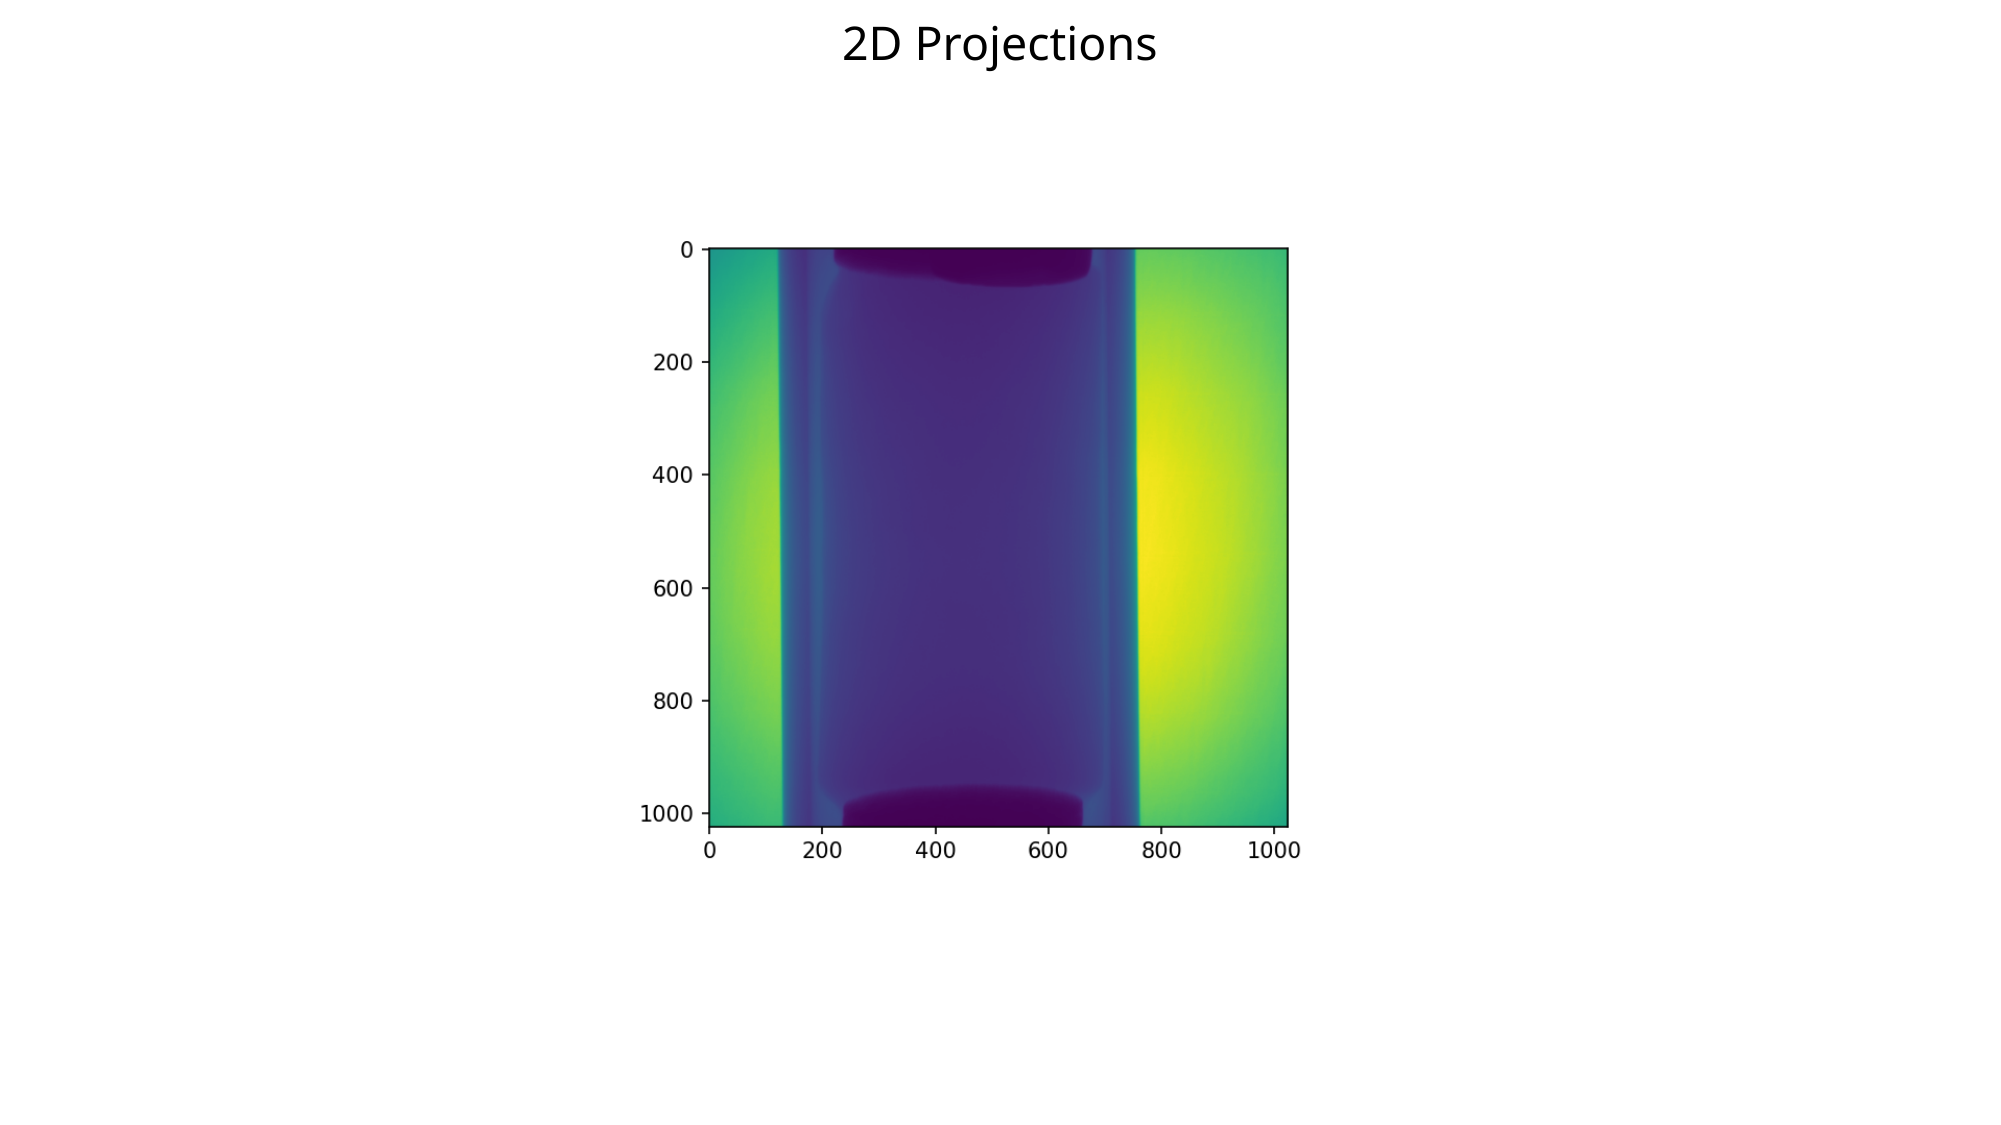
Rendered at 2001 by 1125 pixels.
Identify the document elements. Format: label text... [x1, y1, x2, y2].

picture [632, 213, 1319, 881]
text_box 2D Projections [137, 13, 1863, 79]
